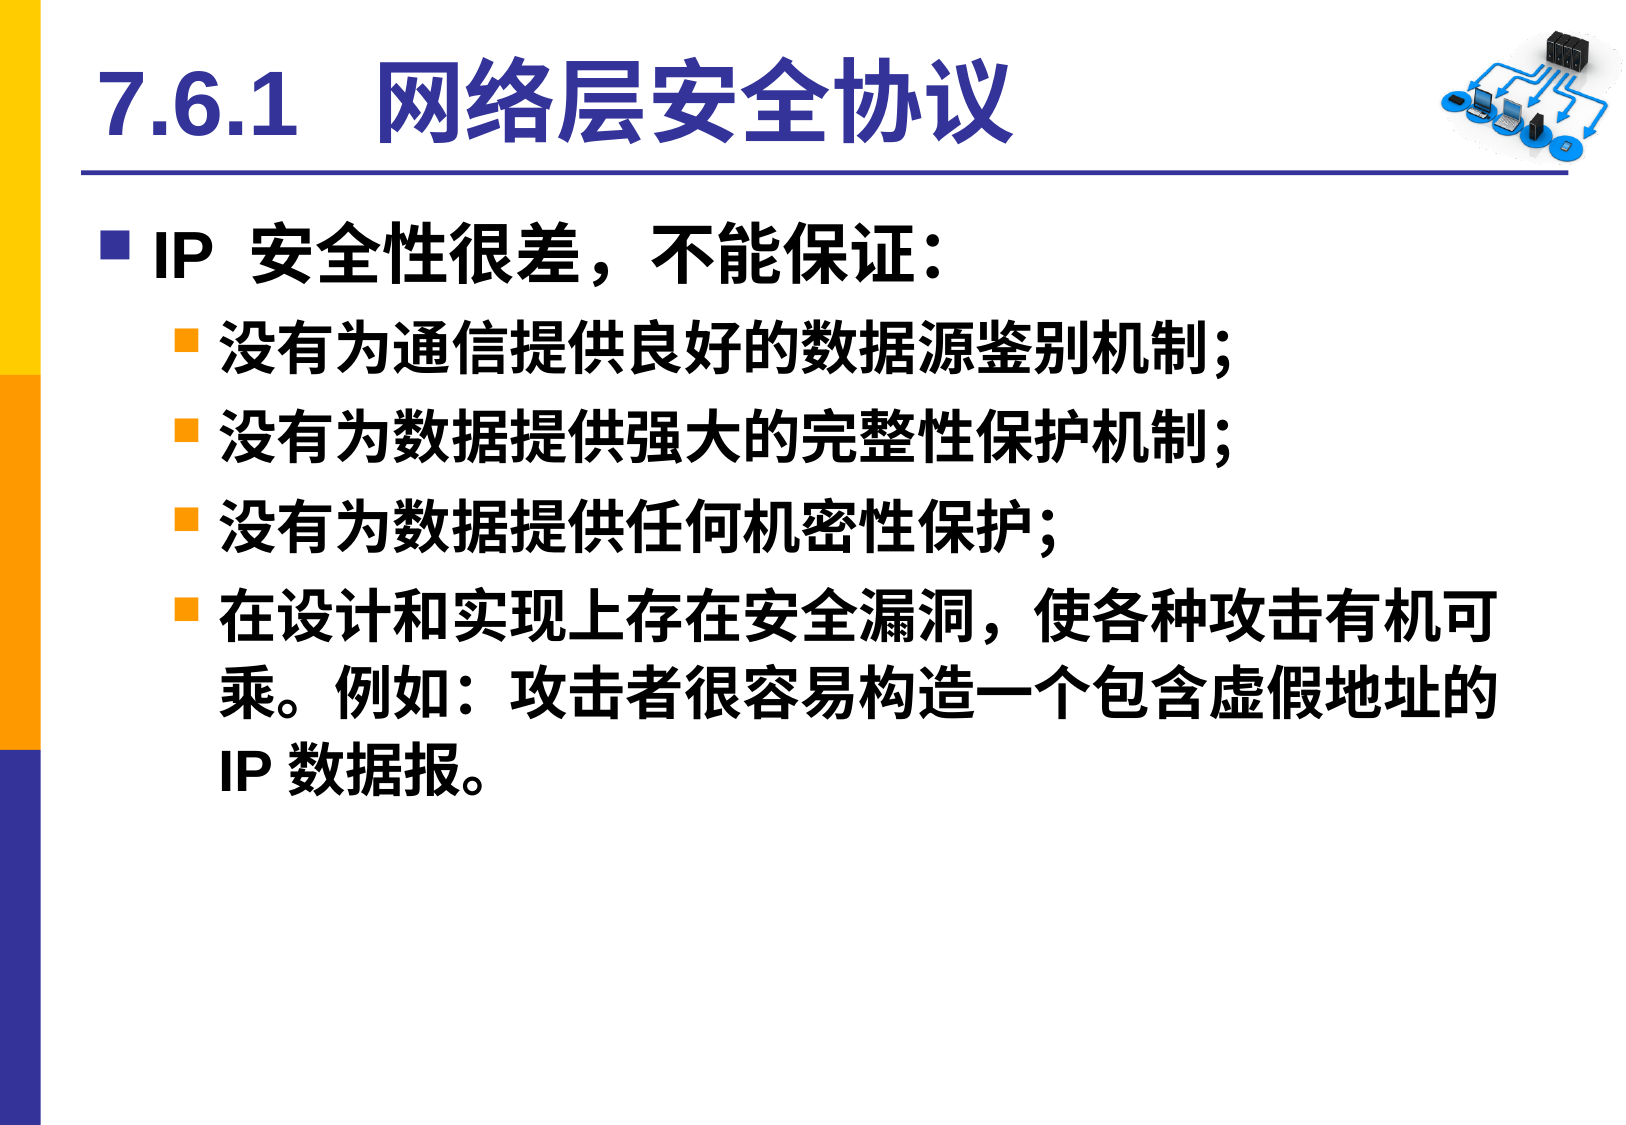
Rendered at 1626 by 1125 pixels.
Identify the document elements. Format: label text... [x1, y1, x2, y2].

picture [1438, 30, 1624, 165]
title 7.6.1 网络层安全协议 [81, 30, 1569, 161]
list IP 安全性很差，不能保证： 没有为通信提供良好的数据源鉴别机制； 没有为数据提供强大的完整性保护机制； 没有为数据提供任何机密性保护； 在设计和实现上存在安全漏洞，使各种攻击有机可乘。例如：攻击者很容易构造一个包含虚假地址的IP数据报。 [81, 196, 1569, 1006]
